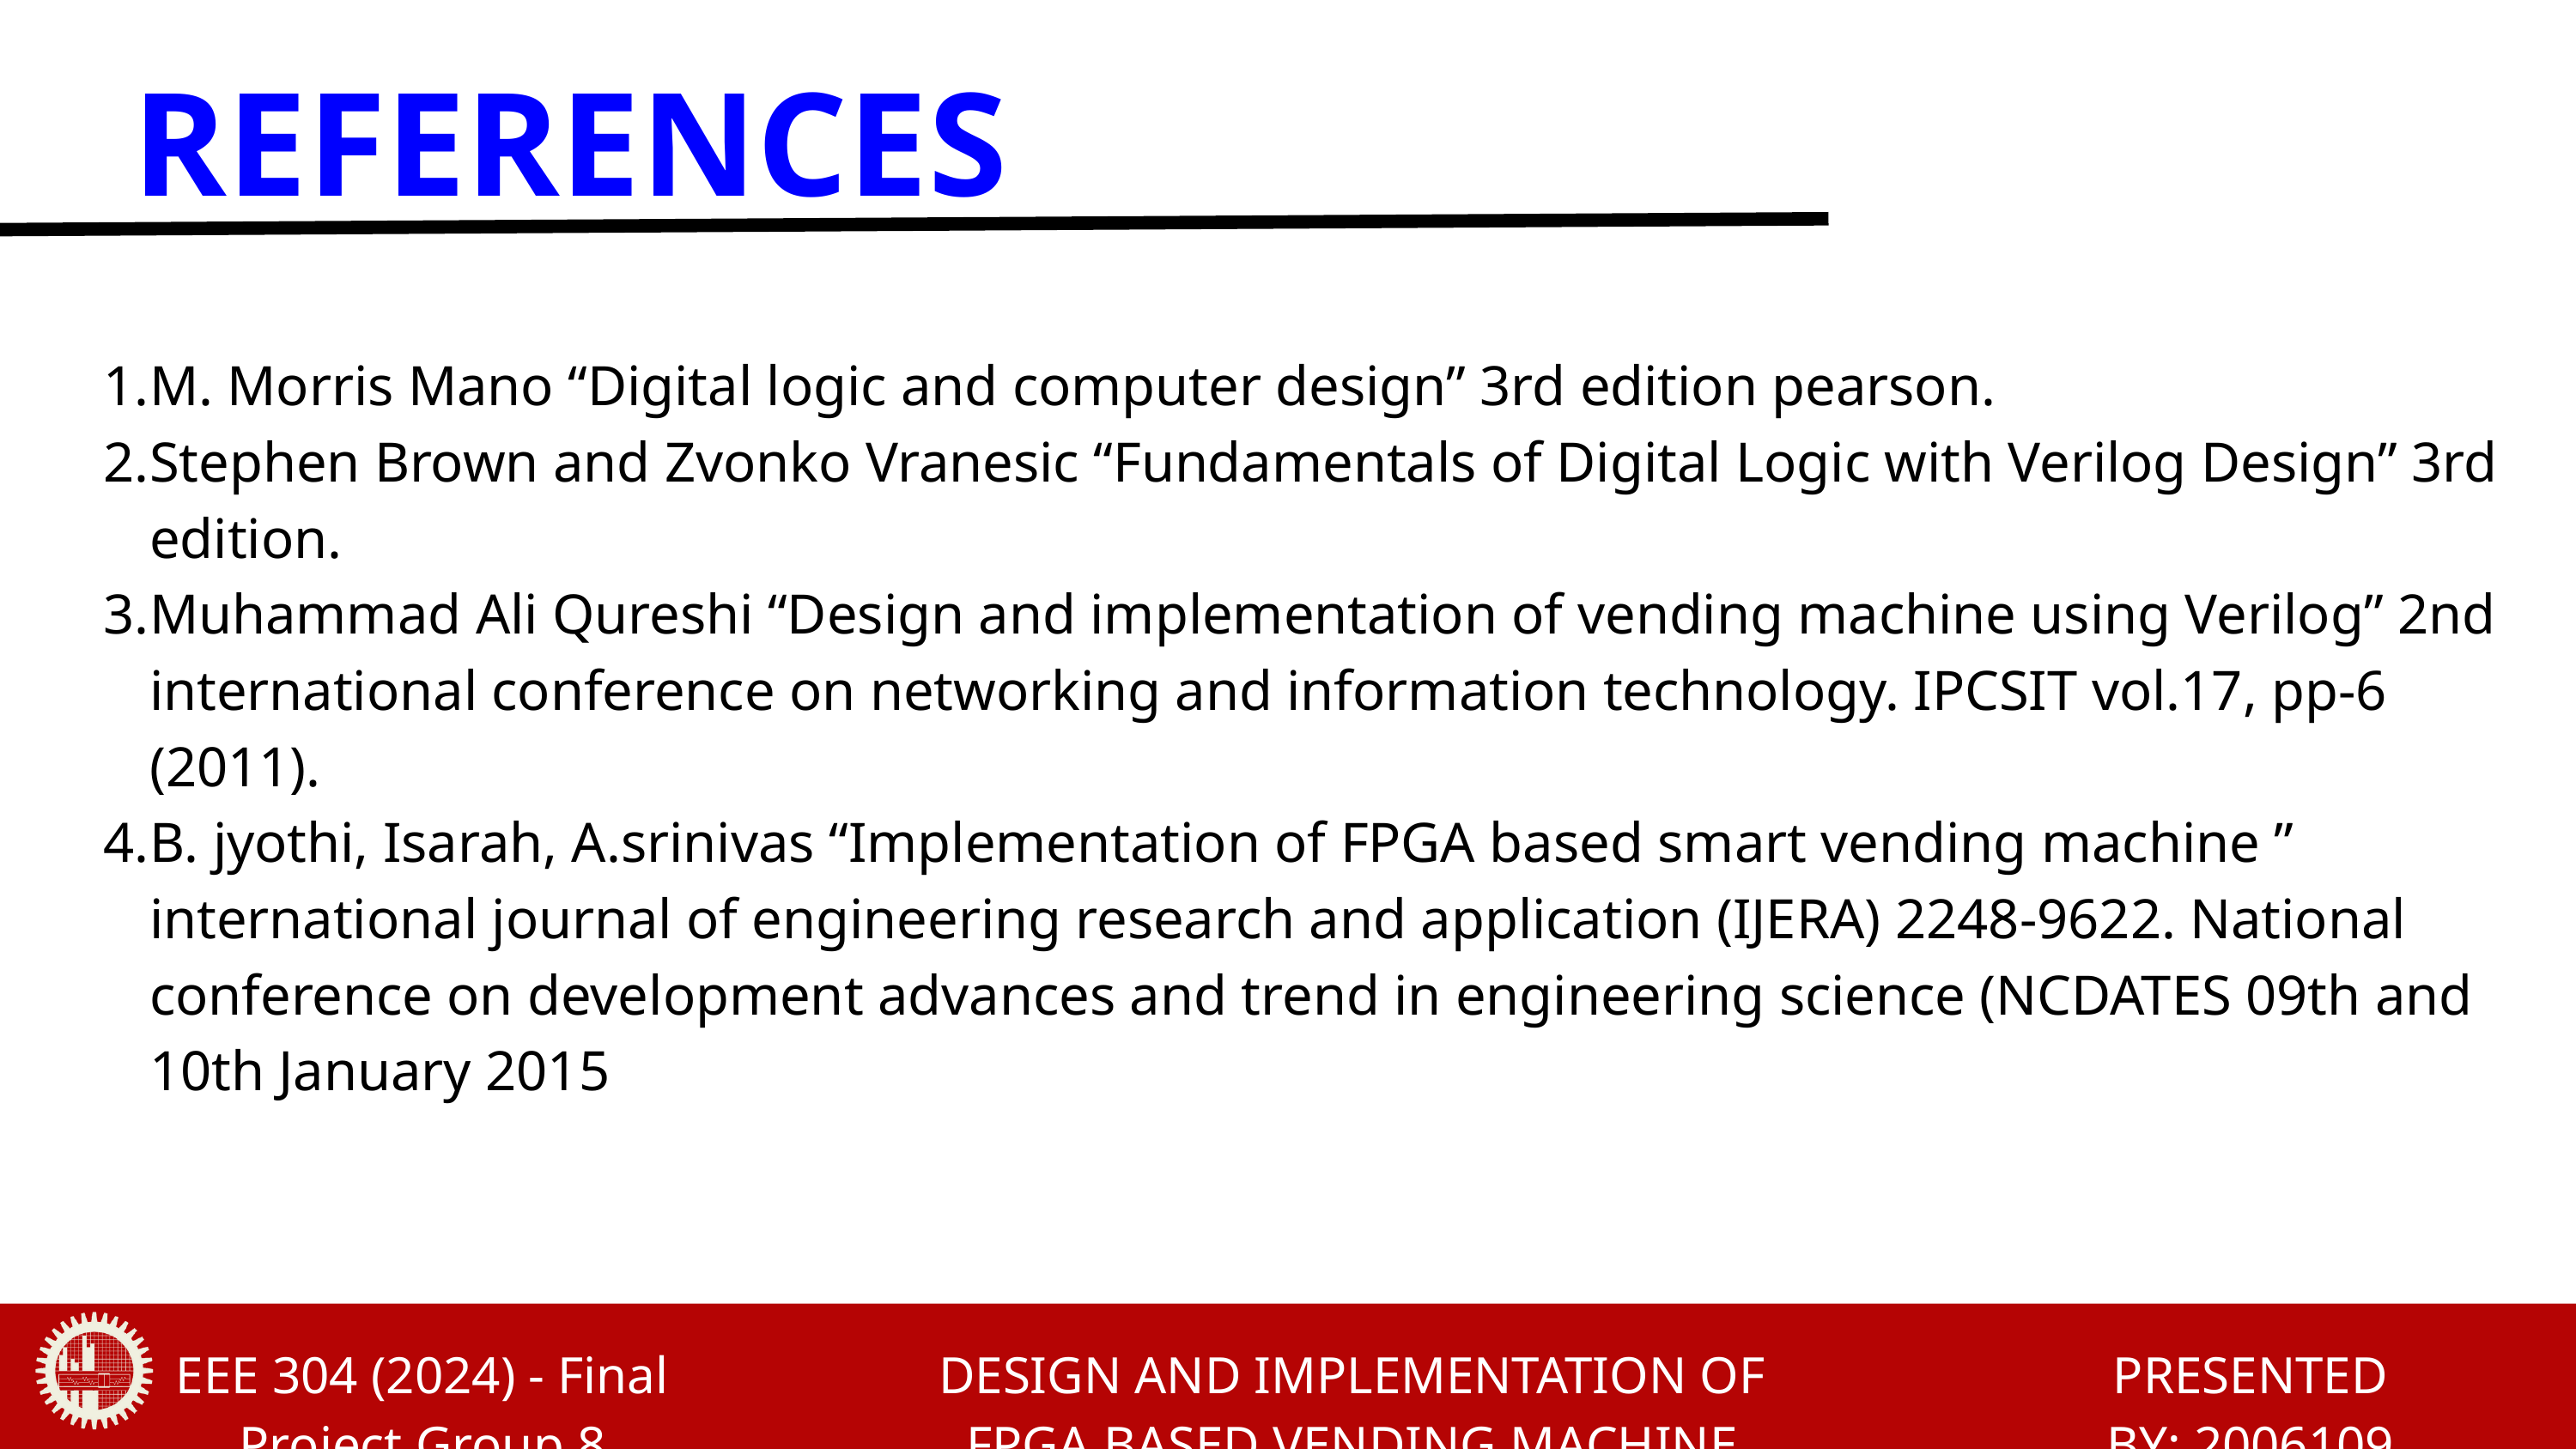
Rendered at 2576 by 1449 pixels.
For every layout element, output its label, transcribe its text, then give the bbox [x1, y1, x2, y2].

text_box REFERENCES [0, 24, 1214, 226]
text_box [0, 1303, 2576, 1449]
text_box M. Morris Mano “Digital logic and computer design” 3rd edition pearson. Stephen Brown and Zvonko Vranesic “Fundamentals of Digital Logic with Verilog Design” 3rd edition. Muhammad Ali Qureshi “Design and implementation of vending machine using Verilog” 2nd international conference on networking and information technology. IPCSIT vol.17, pp-6 (2011). B. jyothi, Isarah, A.srinivas “Implementation of FPGA based smart vending machine ” international journal of engineering research and application (IJERA) 2248-9622. National conference on development advances and trend in engineering science (NCDATES 09th and 10th January 2015 [57, 340, 2519, 1102]
